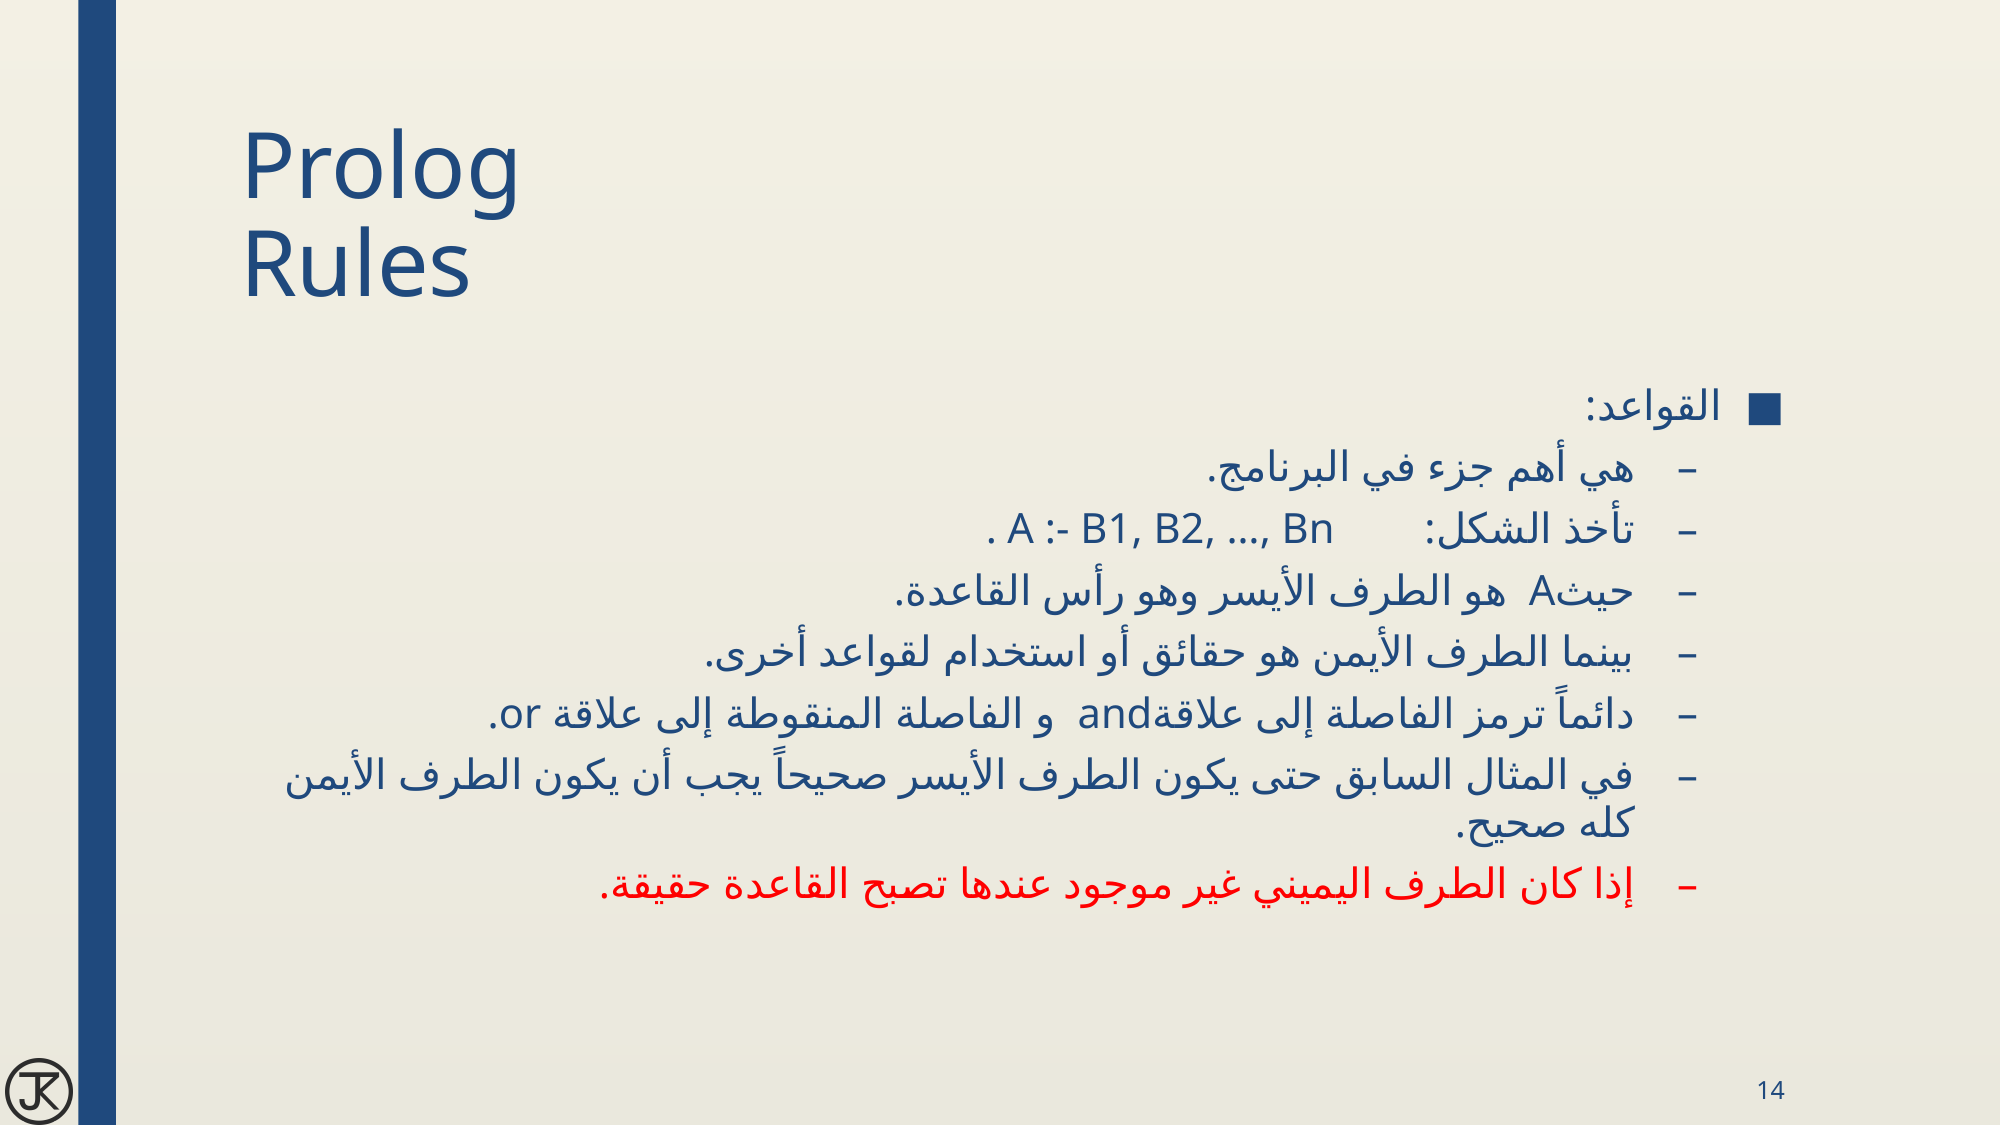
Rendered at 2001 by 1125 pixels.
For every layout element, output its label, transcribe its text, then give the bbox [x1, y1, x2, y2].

list القواعد: هي أهم جزء في البرنامج. تأخذ الشكل: A :- B1, B2, …, Bn . حيثA هو الطرف الأيسر وهو رأس القاعدة. بينما الطرف الأيمن هو حقائق أو استخدام لقواعد أخرى. دائماً ترمز الفاصلة إلى علاقةand و الفاصلة المنقوطة إلى علاقة or. في المثال السابق حتى يكون الطرف الأيسر صحيحاً يجب أن يكون الطرف الأيمن كله صحيح. إذا كان الطرف اليميني غير موجود عندها تصبح القاعدة حقيقة. [225, 375, 1800, 1030]
title Prolog Rules [225, 112, 1800, 357]
slide_number 14 [1553, 1058, 1800, 1125]
picture [5, 1058, 73, 1125]
